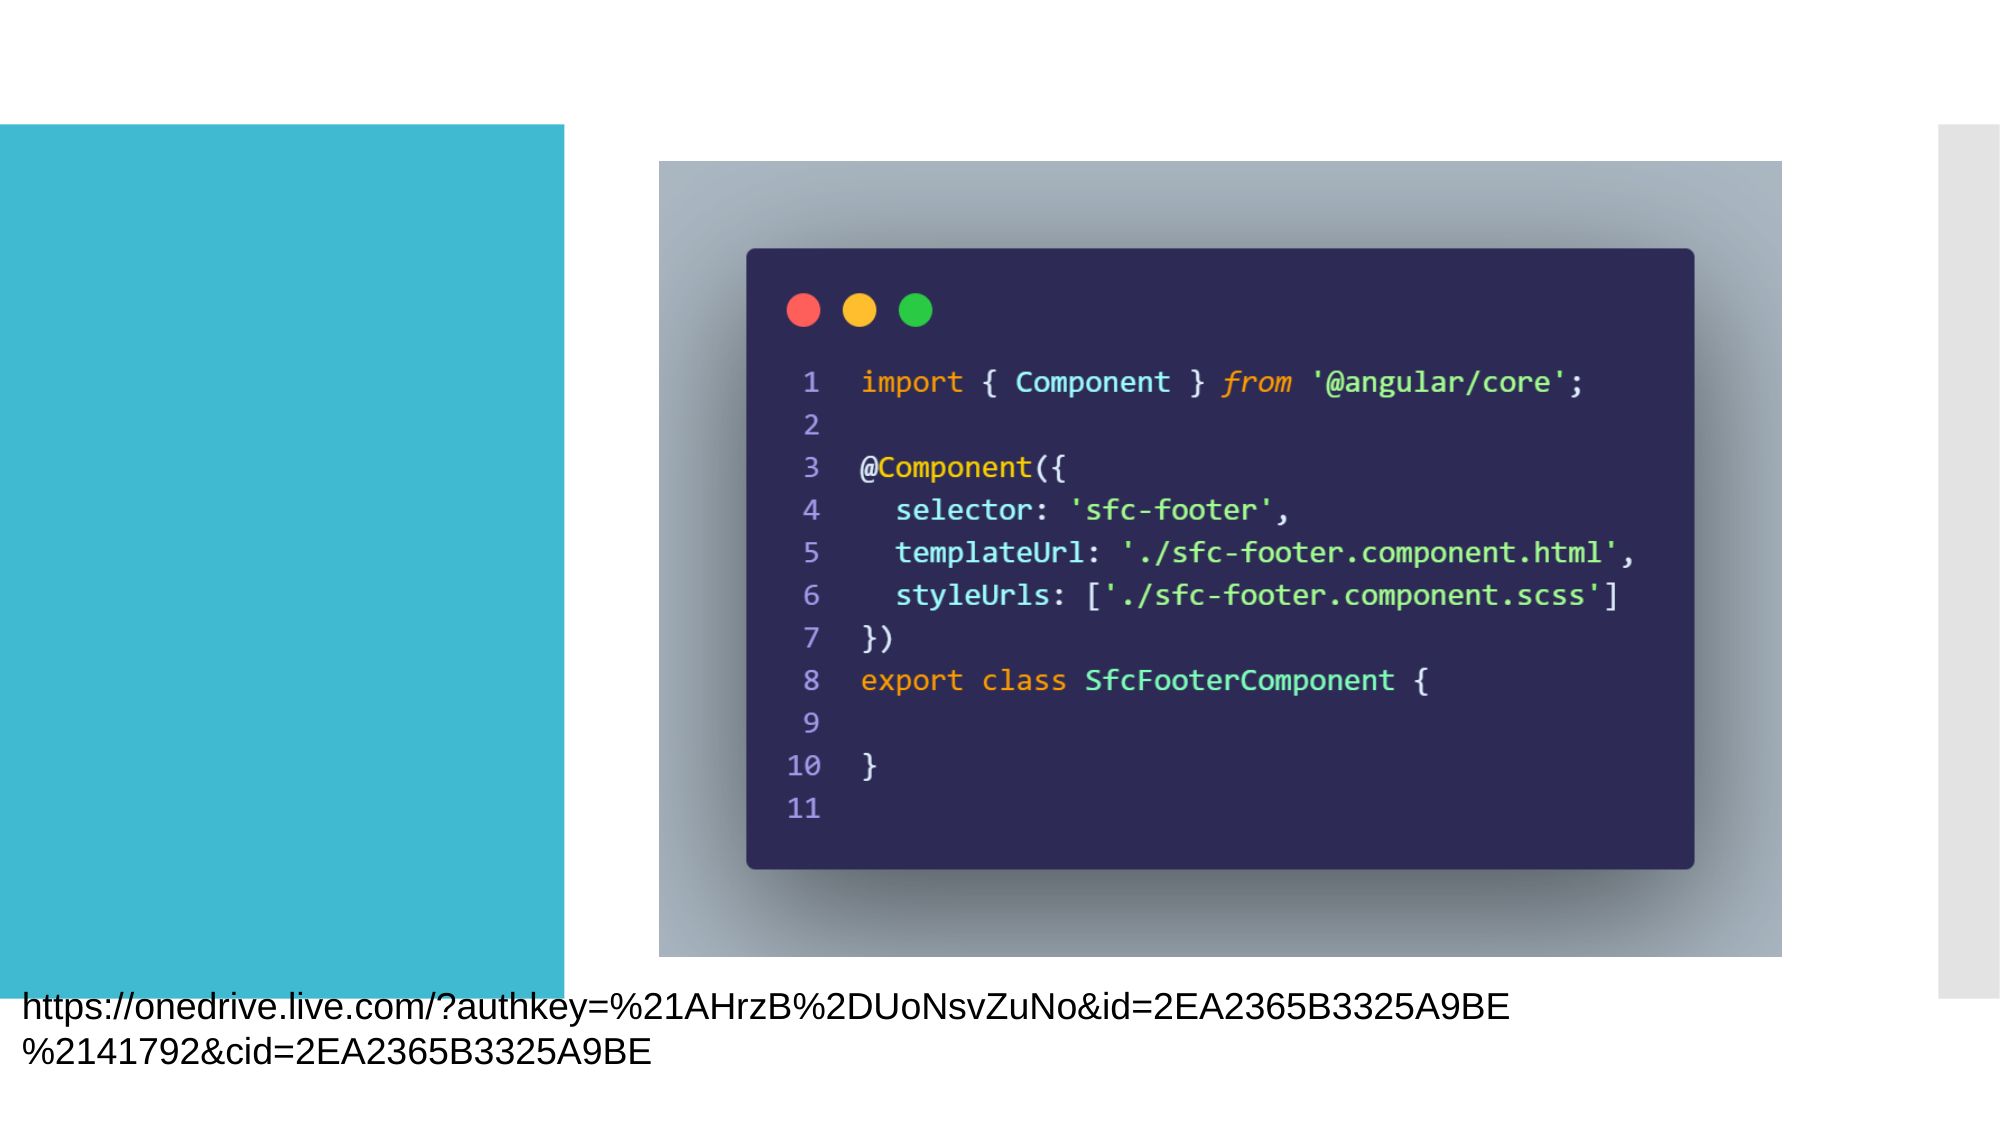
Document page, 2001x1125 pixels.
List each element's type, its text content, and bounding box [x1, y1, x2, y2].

text_box https://onedrive.live.com/?authkey=%21AHrzB%2DUoNsvZuNo&id=2EA2365B3325A9BE%2141792&cid=2EA2365B3325A9BE [7, 974, 1979, 1074]
picture [659, 161, 1782, 957]
